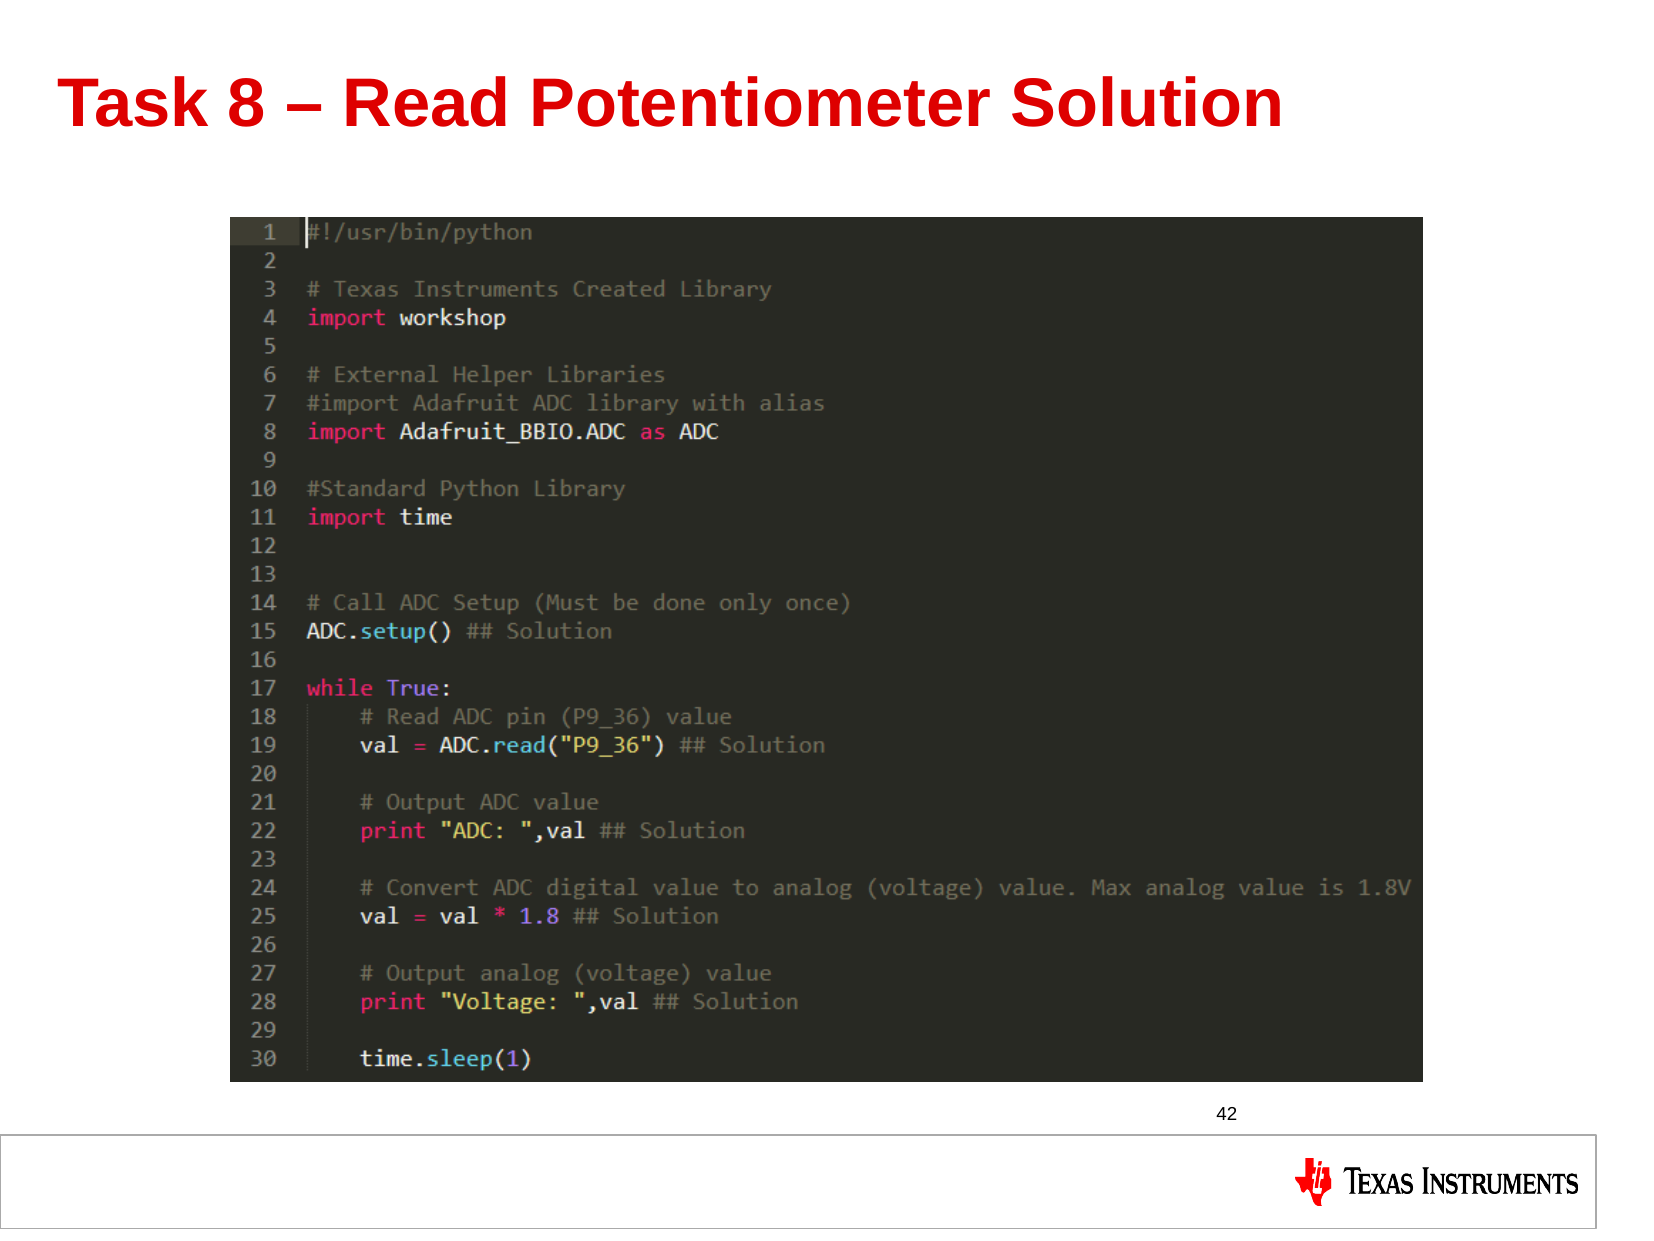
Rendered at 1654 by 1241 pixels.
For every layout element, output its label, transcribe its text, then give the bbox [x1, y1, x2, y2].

text_box Task 8 – Read Potentiometer Solution [41, 25, 1572, 173]
picture [230, 217, 1423, 1082]
text_box [60, 189, 1592, 1084]
picture [1295, 1158, 1578, 1206]
text_box 42 [1201, 1093, 1587, 1132]
